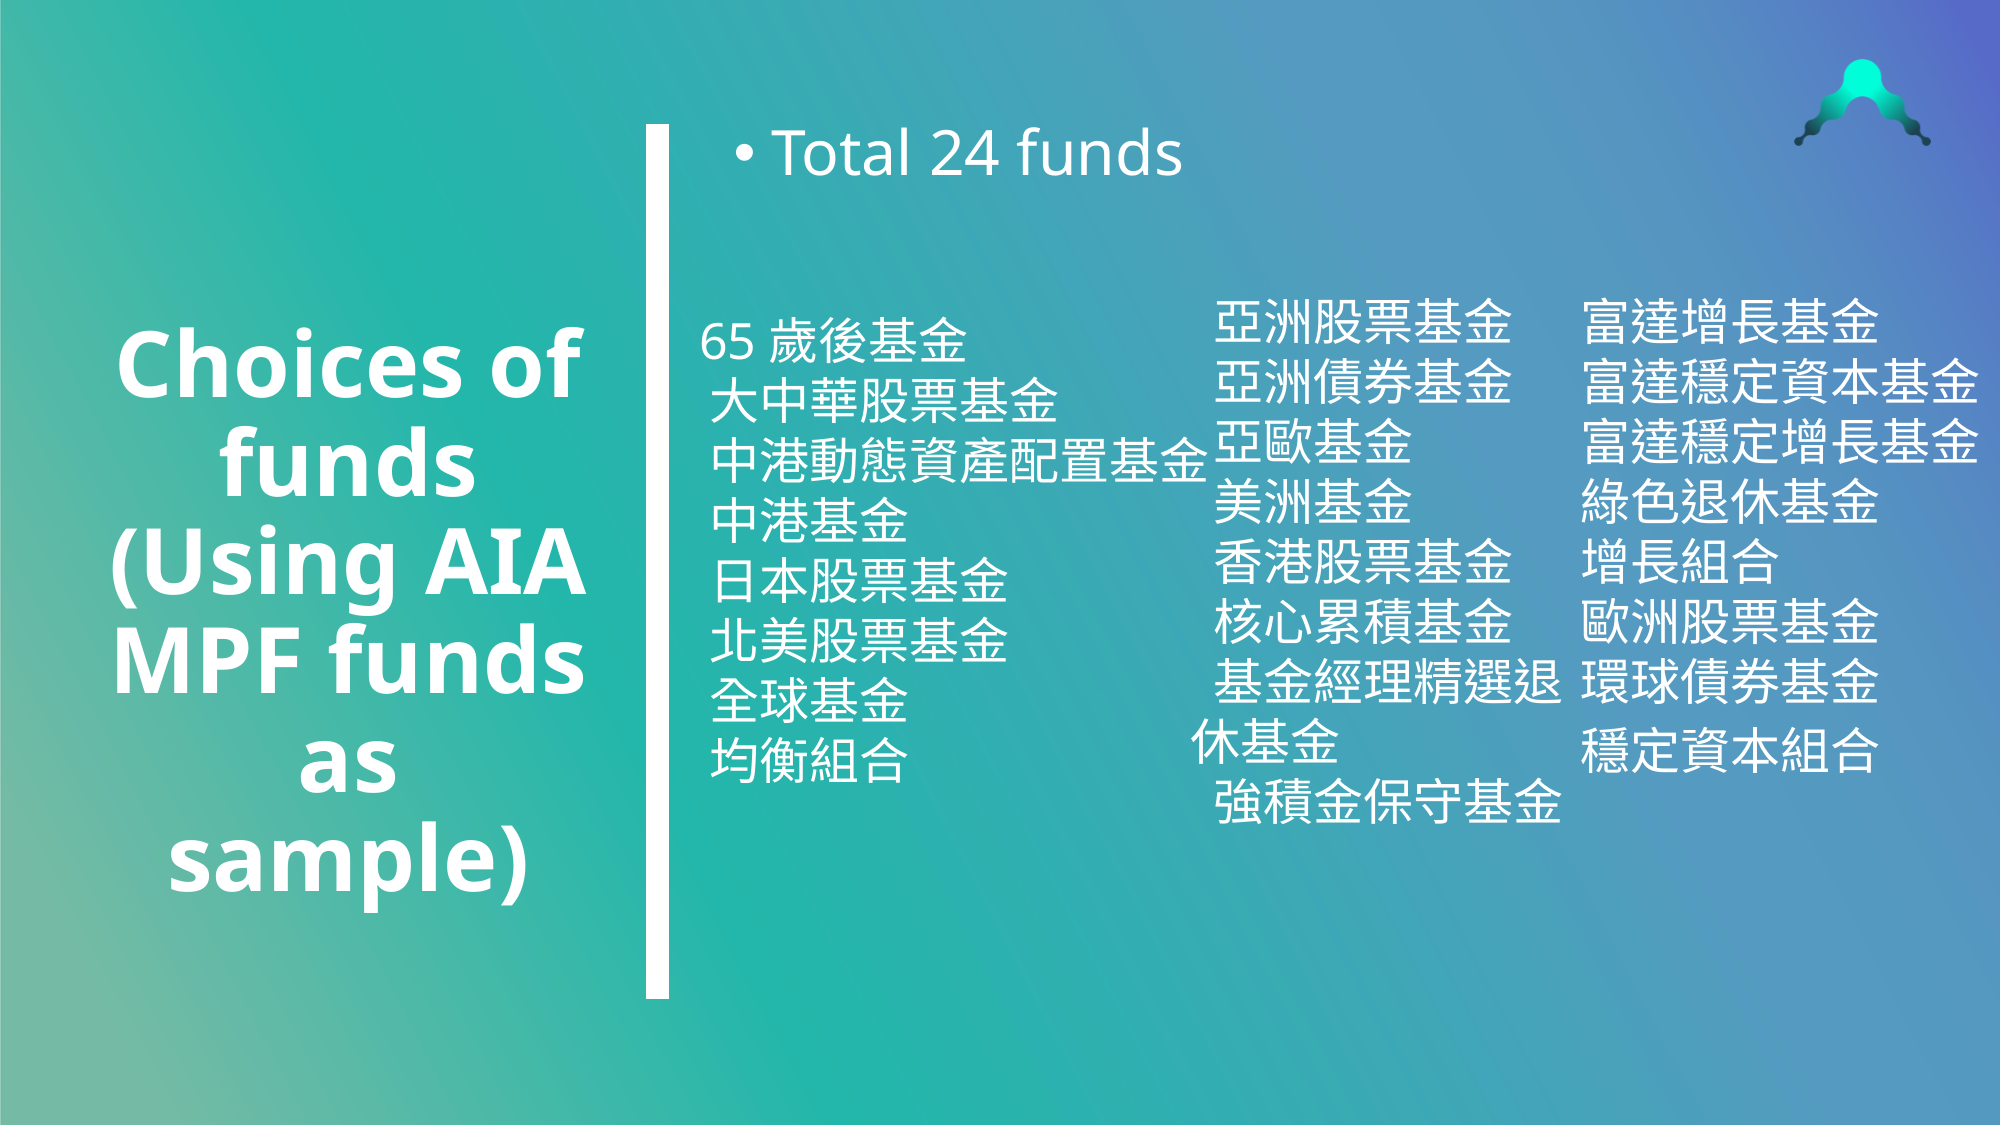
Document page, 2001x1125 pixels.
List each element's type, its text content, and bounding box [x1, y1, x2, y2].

text_box 65歲後基金 大中華股票基金 中港動態資產配置基金 中港基金 日本股票基金 北美股票基金 全球基金 均衡組合 [671, 294, 1240, 821]
list Total 24 funds [718, 114, 1793, 294]
title Choices of funds (Using AIA MPF funds as sample) [93, 112, 603, 1002]
list Total 24 funds [718, 746, 1793, 1004]
picture [0, 0, 2001, 1125]
text_box 富達增長基金 富達穩定資本基金 富達穩定增長基金 綠色退休基金 增長組合 歐洲股票基金 環球債券基金 穩定資本組合 [1541, 275, 2000, 779]
text_box 亞洲股票基金 亞洲債券基金 亞歐基金 美洲基金 香港股票基金 核心累積基金 基金經理精選退休基金 強積金保守基金 [1175, 275, 1541, 746]
